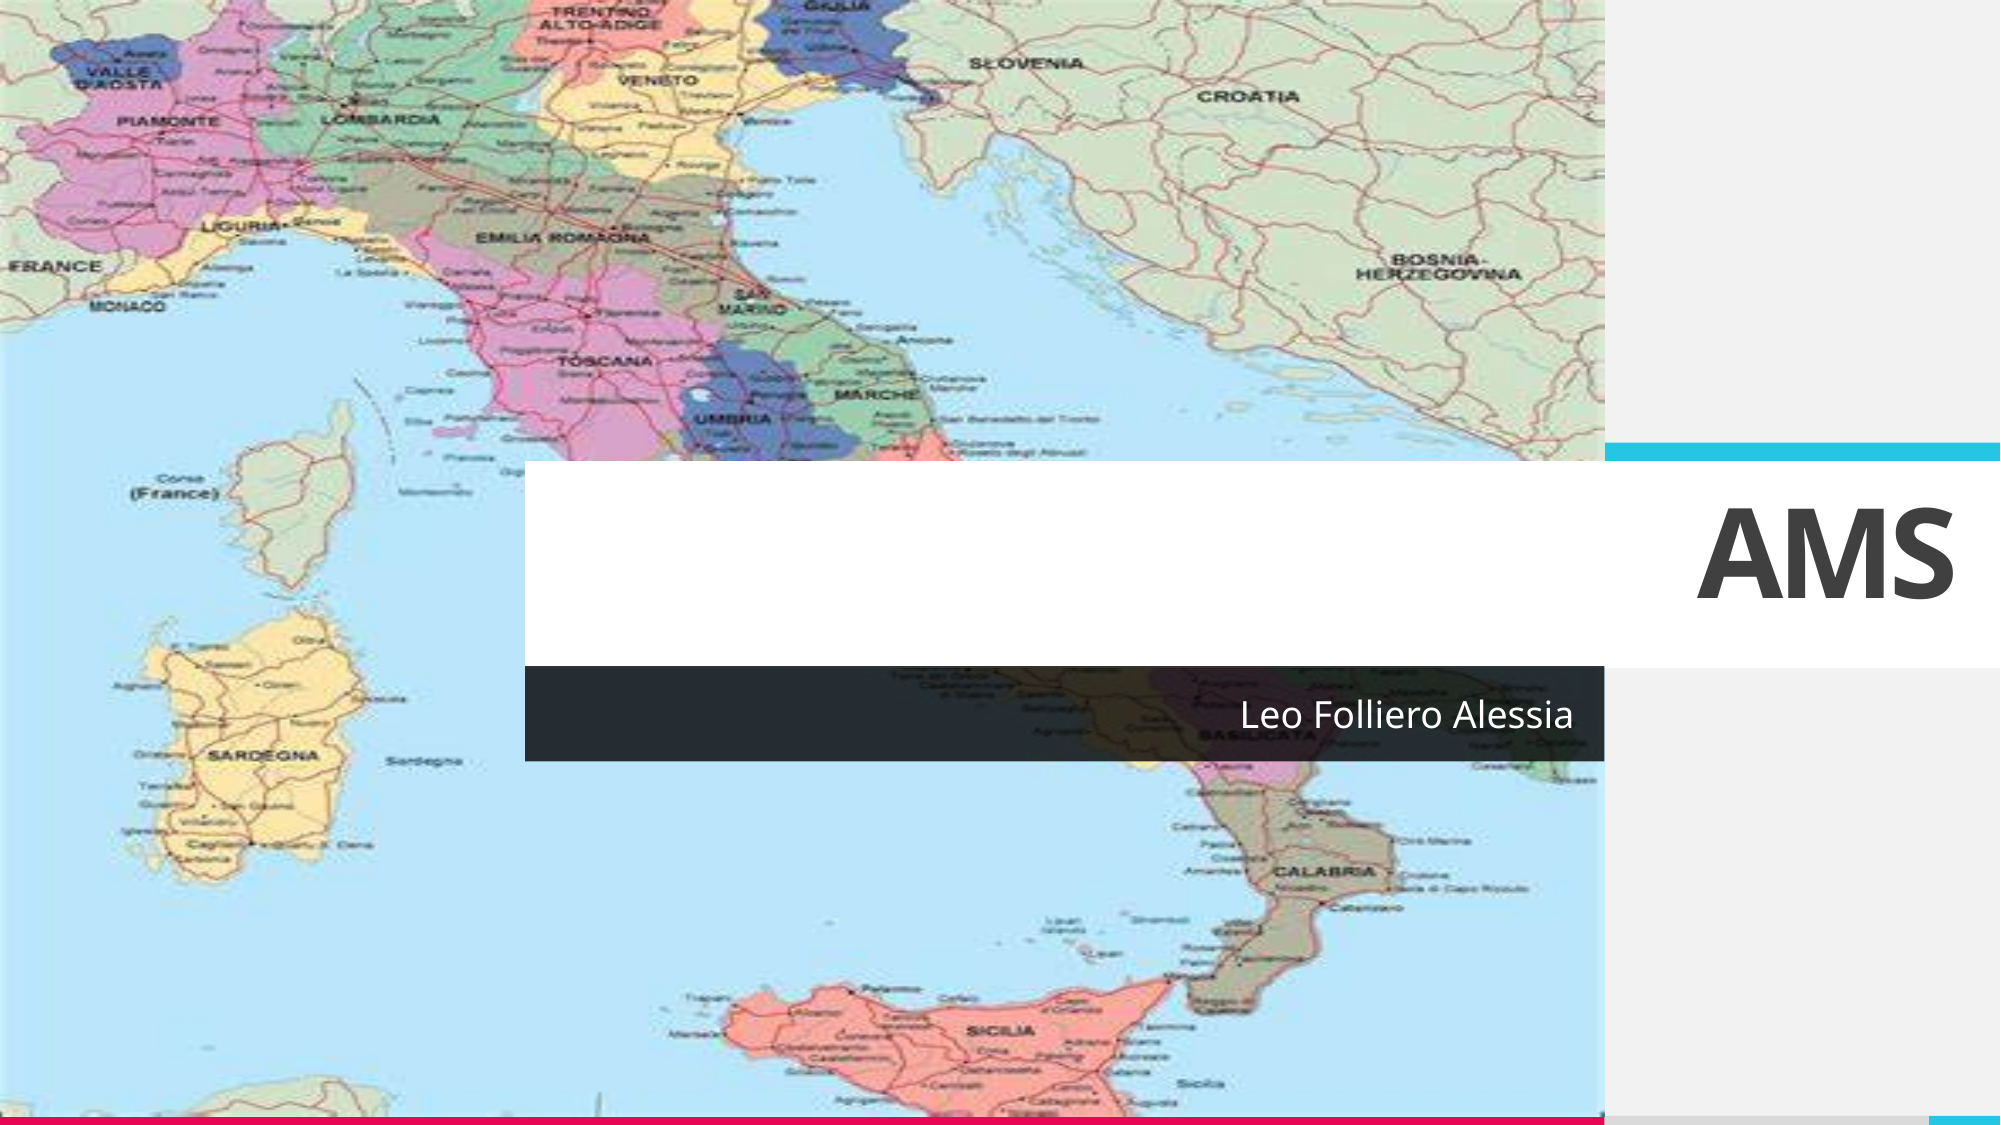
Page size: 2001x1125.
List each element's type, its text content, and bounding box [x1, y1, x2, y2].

title AMS [1605, 461, 2000, 668]
picture [0, 0, 1605, 1117]
